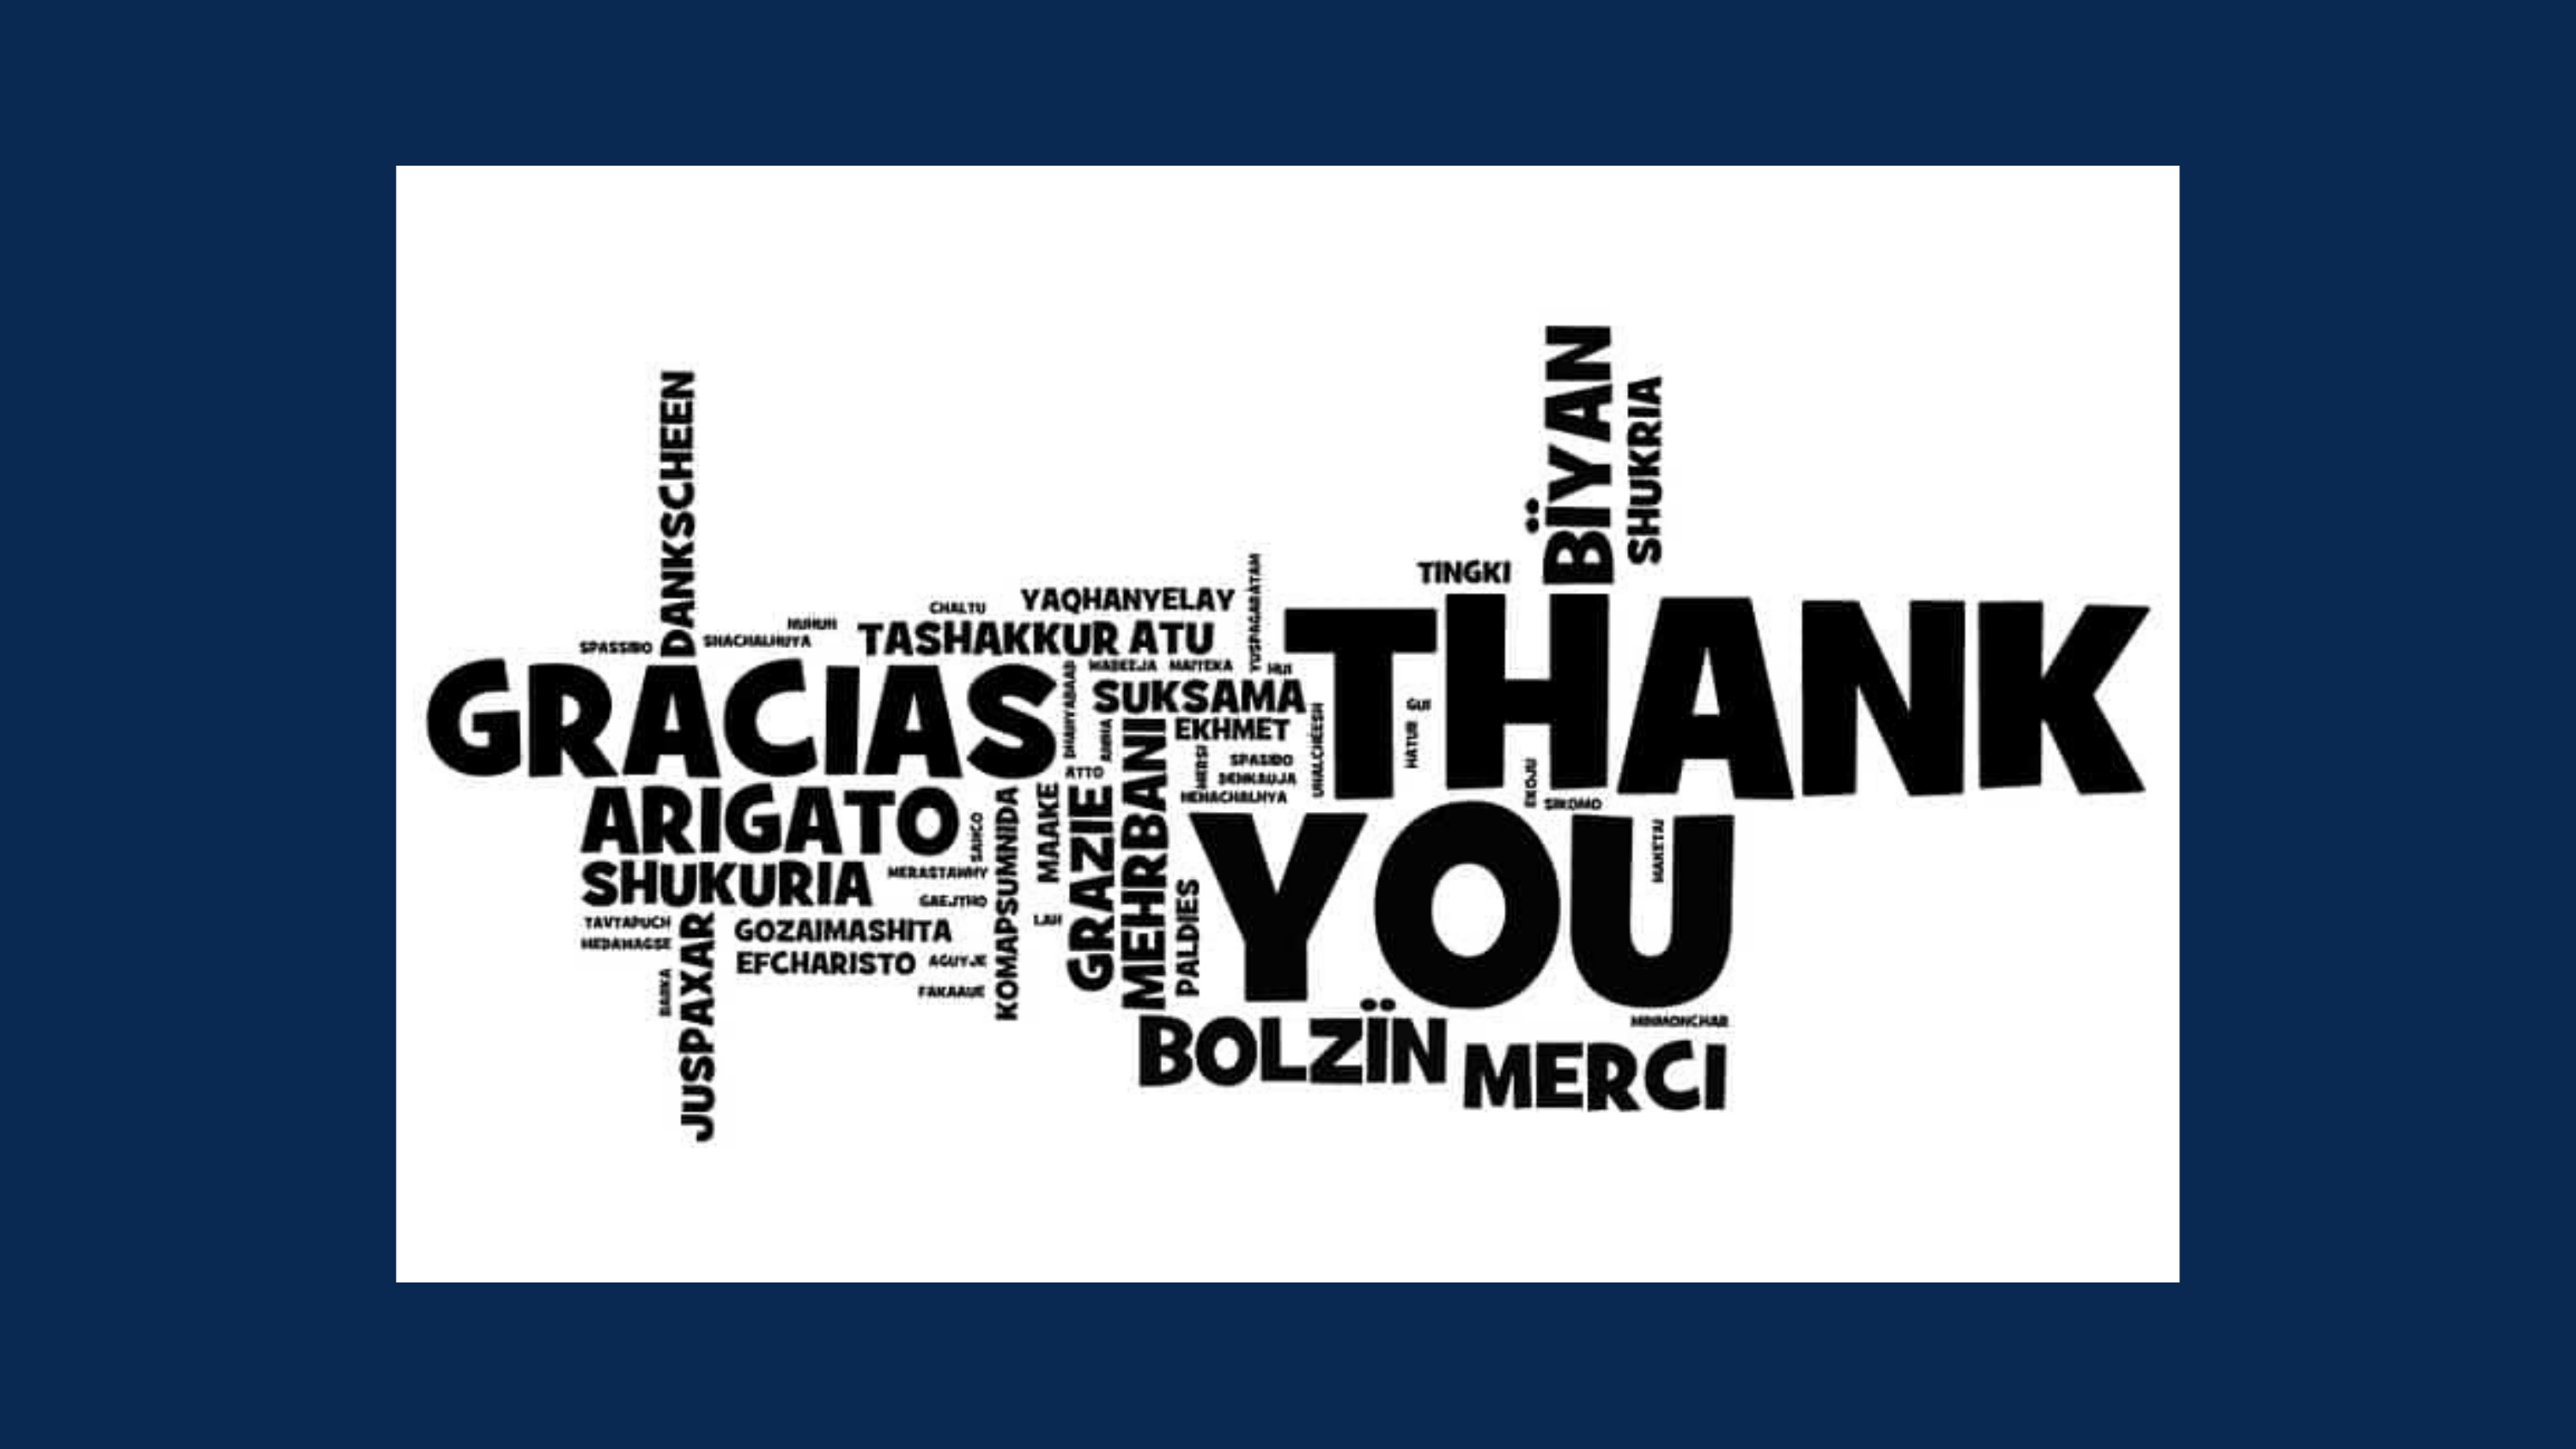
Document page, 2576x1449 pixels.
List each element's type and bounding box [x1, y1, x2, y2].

text_box [396, 166, 2180, 1282]
